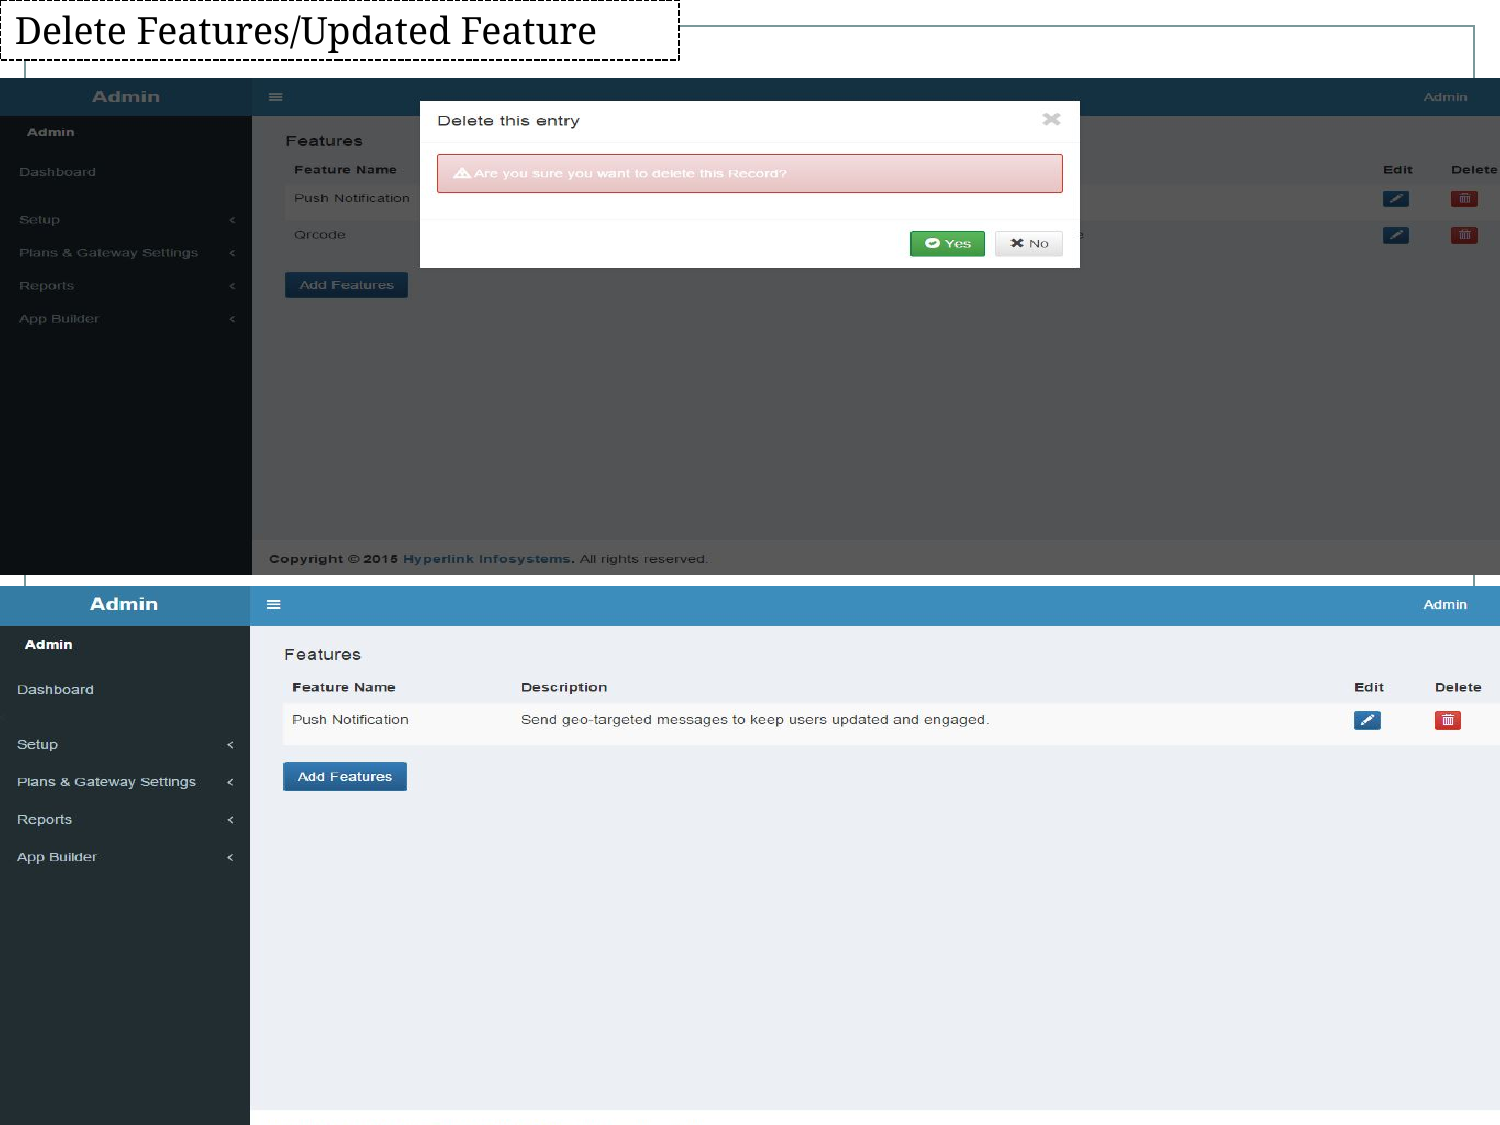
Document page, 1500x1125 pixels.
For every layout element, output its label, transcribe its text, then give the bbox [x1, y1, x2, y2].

picture [0, 585, 1500, 1125]
picture [0, 77, 1500, 575]
text_box Delete Features/Updated Feature [0, 0, 680, 61]
